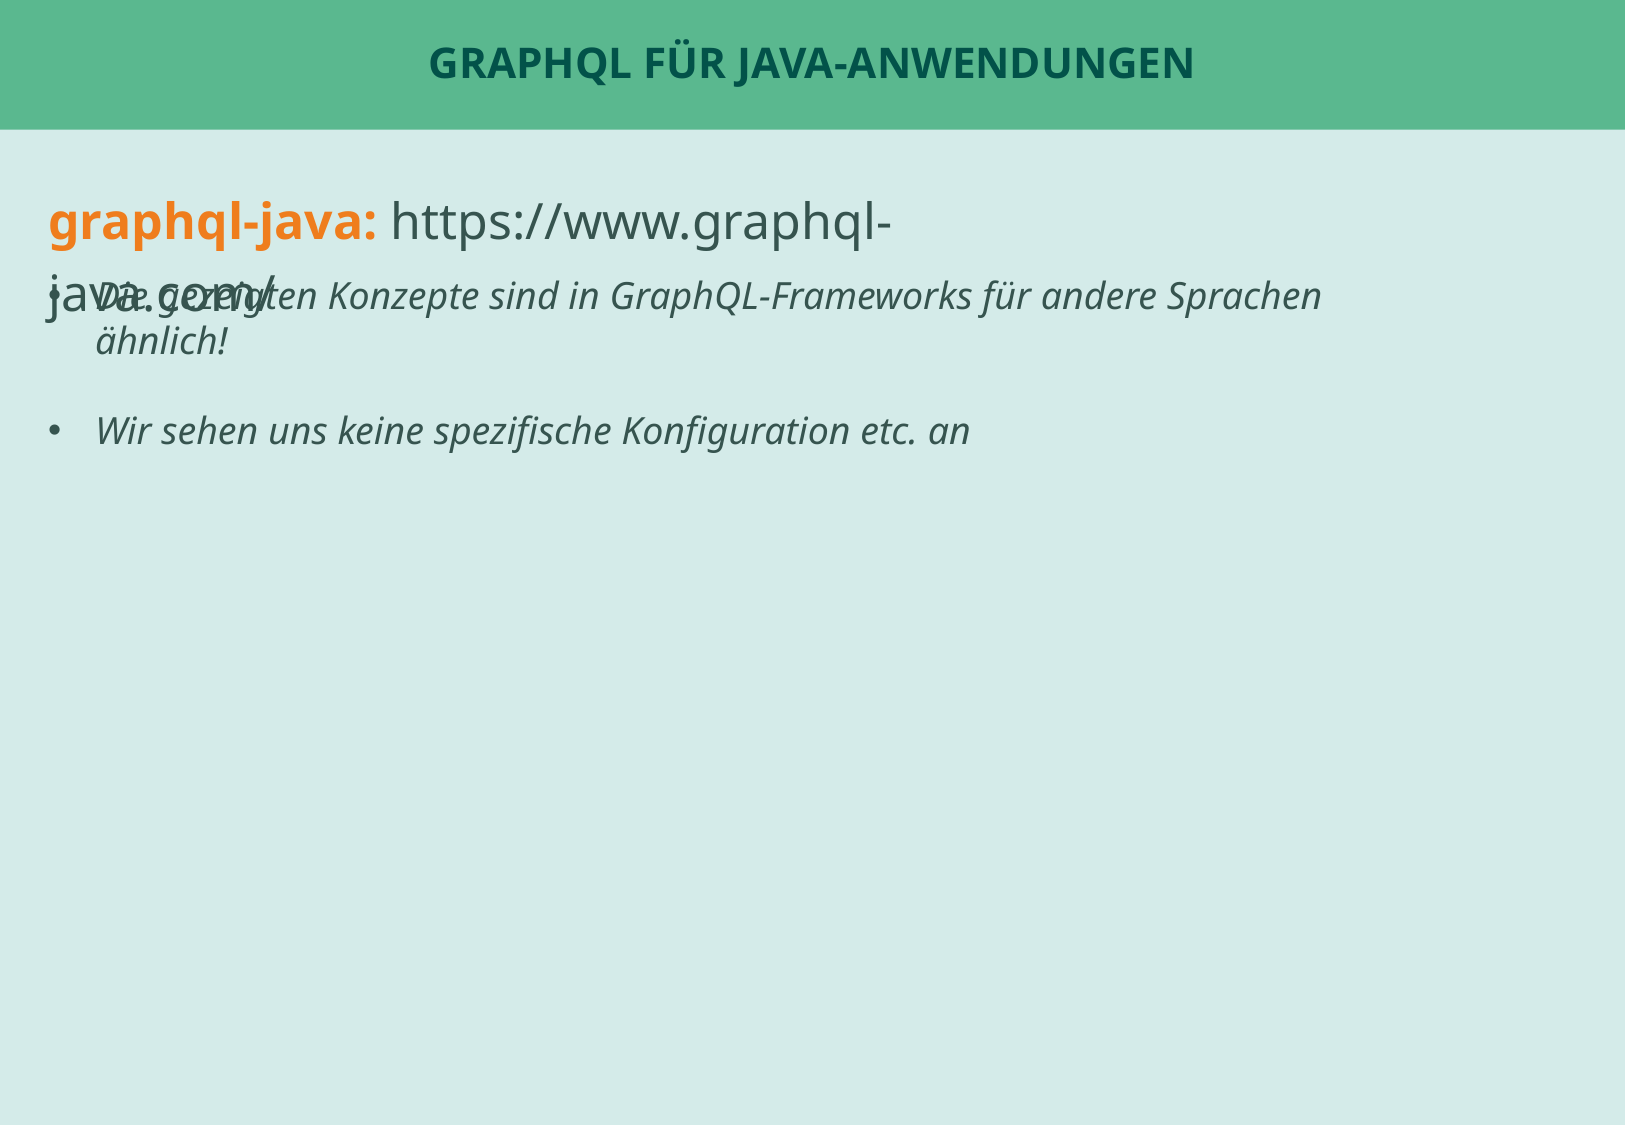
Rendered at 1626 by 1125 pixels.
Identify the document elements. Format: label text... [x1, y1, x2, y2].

text_box Die gezeigten Konzepte sind in GraphQL-Frameworks für andere Sprachen ähnlich! Wir sehen uns keine spezifische Konfiguration etc. an [33, 264, 1354, 460]
text_box graphql-java: https://www.graphql-java.com/ [33, 169, 1121, 264]
title GraphQL für Java-Anwendungen [0, 0, 1625, 130]
